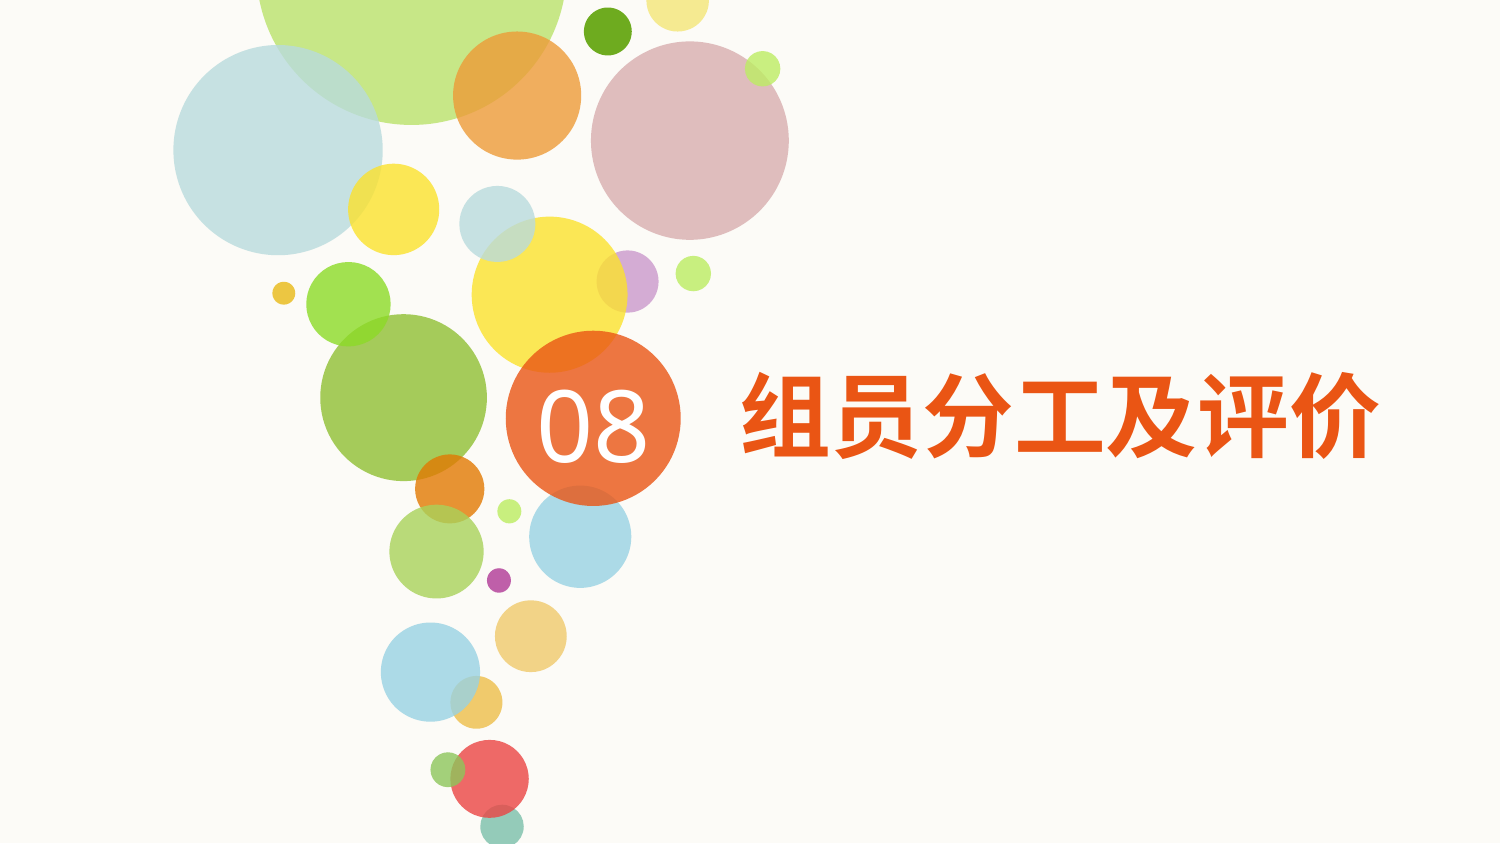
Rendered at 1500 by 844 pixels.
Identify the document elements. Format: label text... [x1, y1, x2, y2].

text_box [430, 752, 466, 788]
text_box [486, 568, 511, 593]
text_box [505, 330, 681, 506]
text_box [529, 495, 632, 588]
text_box [306, 262, 391, 347]
text_box [646, 0, 709, 32]
text_box [272, 281, 296, 305]
text_box [744, 51, 781, 87]
text_box [389, 504, 484, 599]
text_box [675, 255, 712, 292]
text_box [480, 809, 524, 844]
text_box [590, 41, 789, 240]
text_box 组员分工及评价 [739, 358, 1412, 469]
text_box [583, 7, 632, 56]
text_box [320, 314, 487, 482]
text_box [616, 250, 659, 313]
text_box [380, 622, 481, 722]
text_box [453, 31, 582, 160]
text_box [497, 499, 522, 524]
text_box [459, 185, 536, 262]
text_box [259, 0, 564, 125]
text_box [415, 454, 485, 517]
text_box 08 [533, 362, 653, 483]
text_box [454, 676, 503, 729]
text_box [494, 600, 567, 673]
text_box [451, 739, 529, 818]
text_box [471, 216, 628, 368]
text_box [348, 163, 440, 256]
text_box [173, 45, 383, 256]
